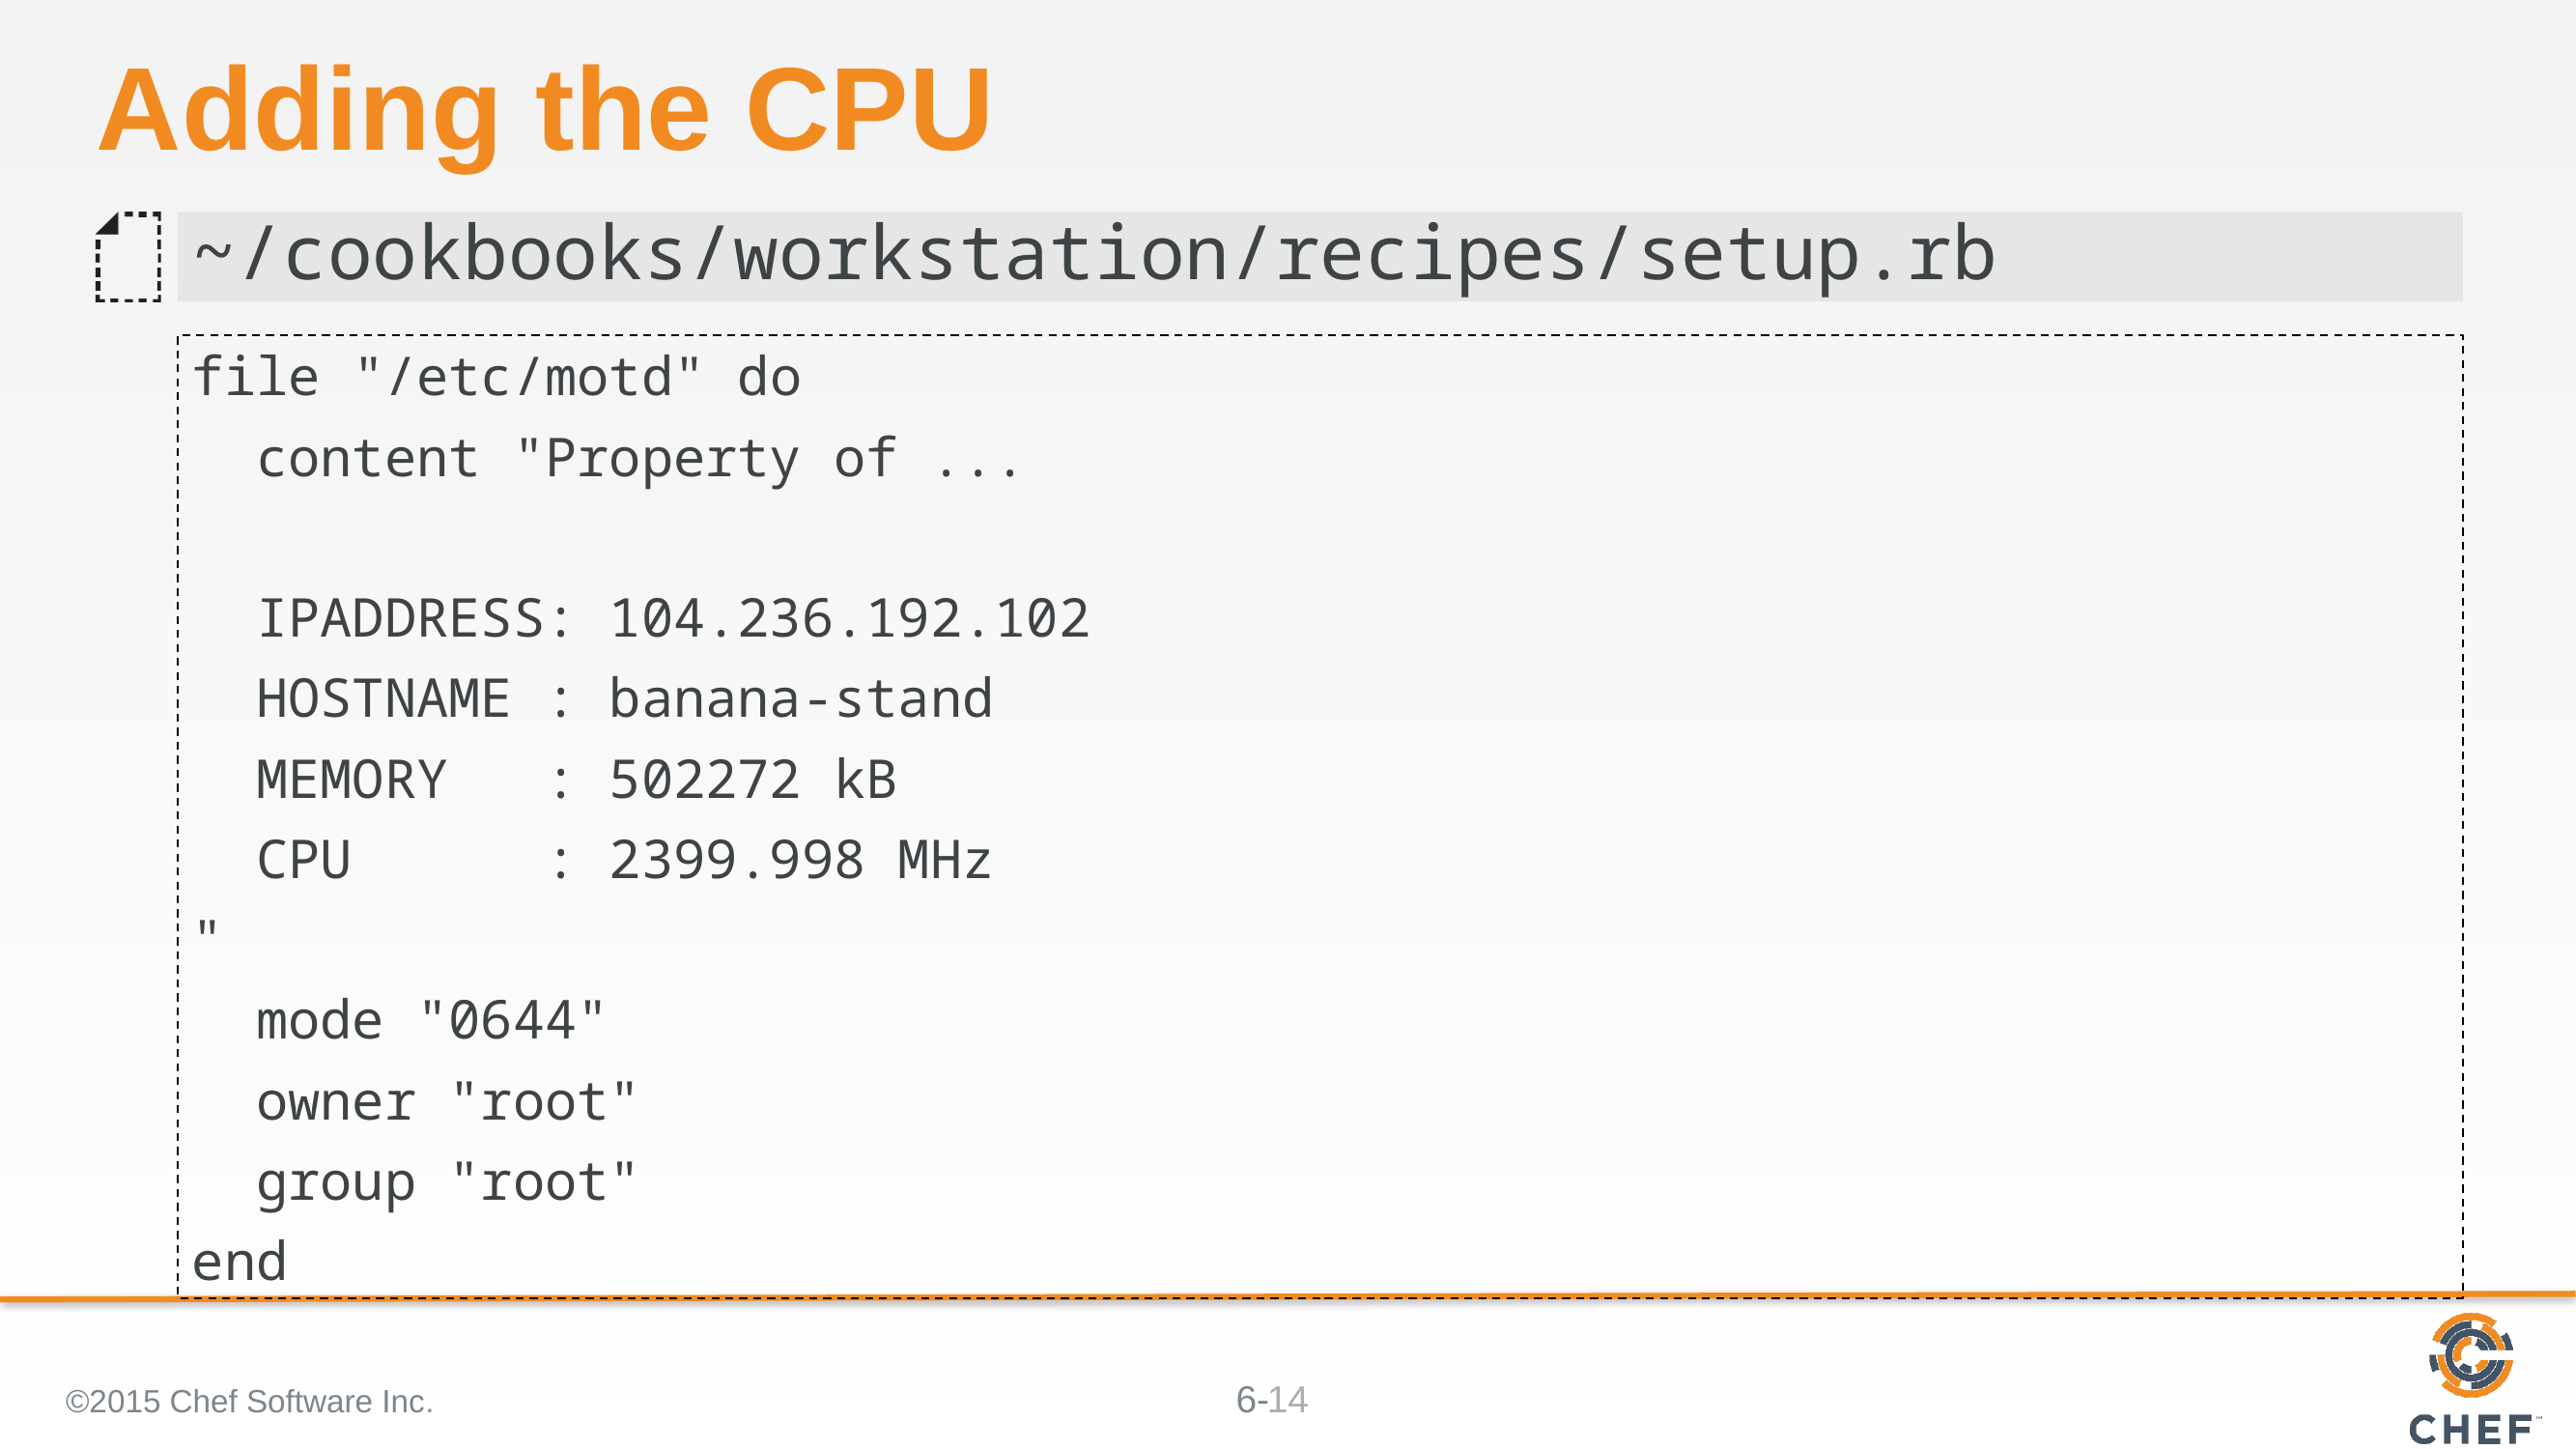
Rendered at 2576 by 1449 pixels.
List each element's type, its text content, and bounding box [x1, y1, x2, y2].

title Adding the CPU [96, 48, 2463, 180]
list ~/cookbooks/workstation/recipes/setup.rb [177, 212, 2463, 302]
footer ©2015 Chef Software Inc. [51, 1359, 952, 1440]
slide_number 14 [998, 1359, 1578, 1437]
list file "/etc/motd" do content "Property of ... IPADDRESS: 104.236.192.102 HOSTNAME : banana-stand MEMORY : 502272 kB CPU : 2399.998 MHz " mode "0644" owner "root" group "root" end [177, 334, 2464, 1299]
picture [2399, 1297, 2550, 1449]
